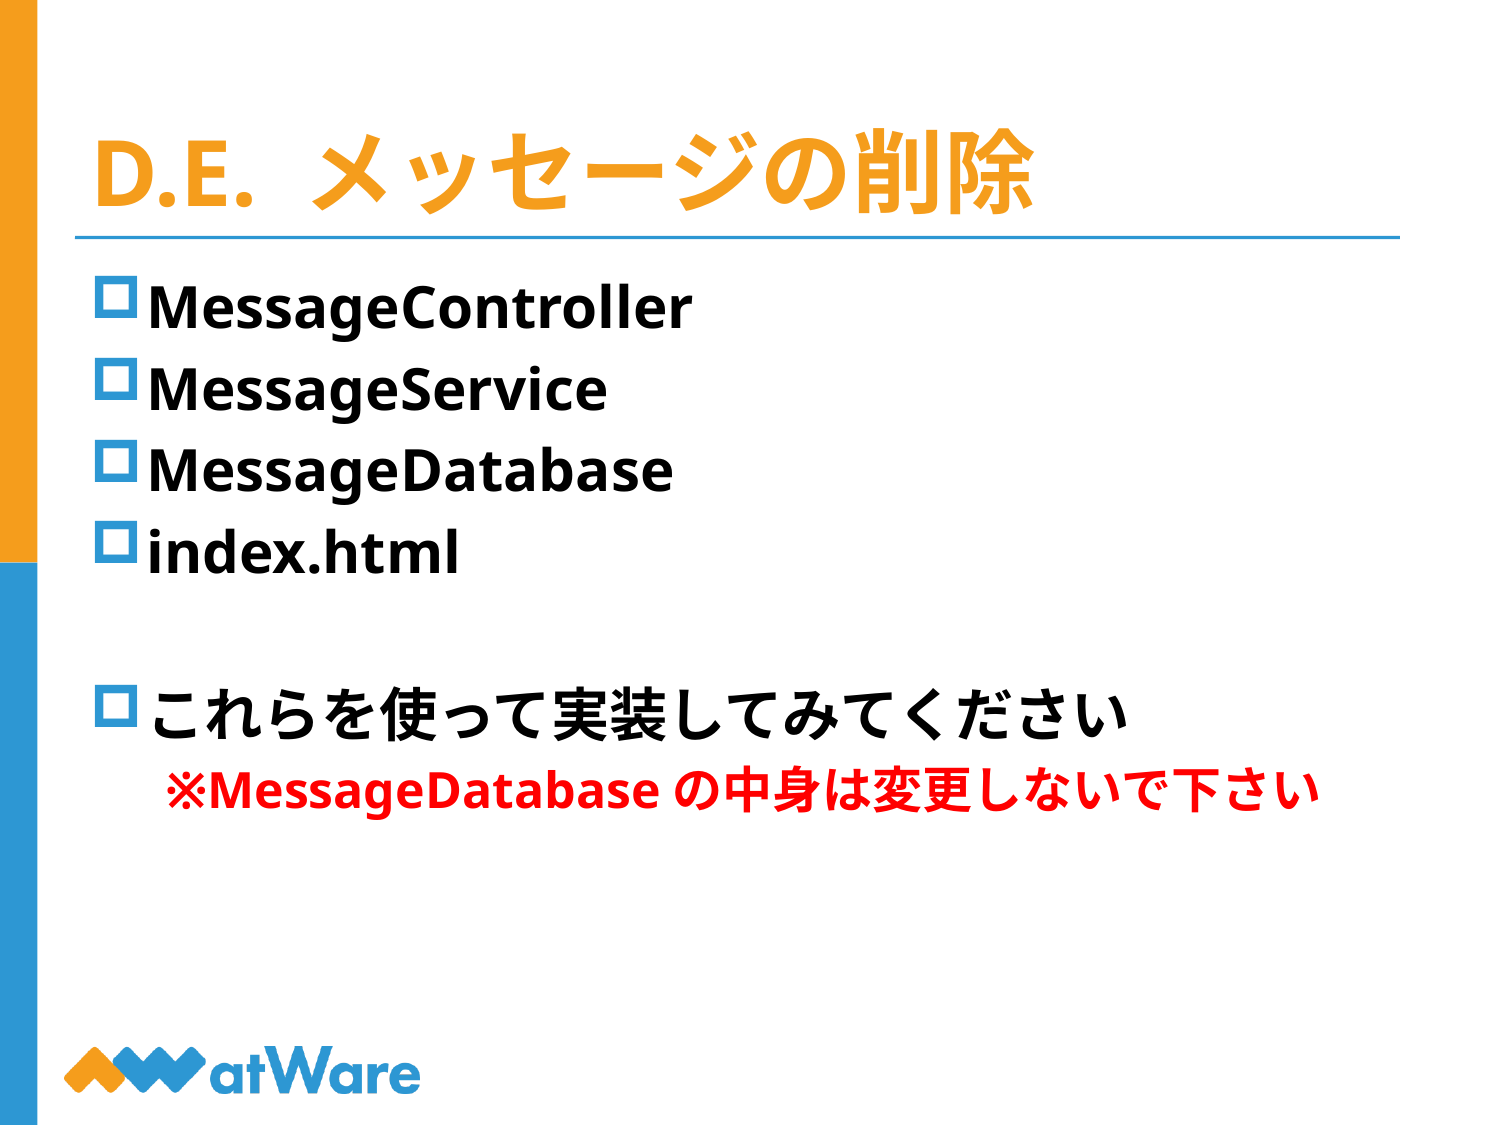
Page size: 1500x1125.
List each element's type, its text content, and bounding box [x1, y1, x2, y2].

list MessageController MessageService MessageDatabase index.html これらを使って実装してみてください ※MessageDatabaseの中身は変更しないで下さい [75, 262, 1425, 1006]
picture [64, 1046, 420, 1094]
title D.E. メッセージの削除 [75, 45, 1425, 233]
